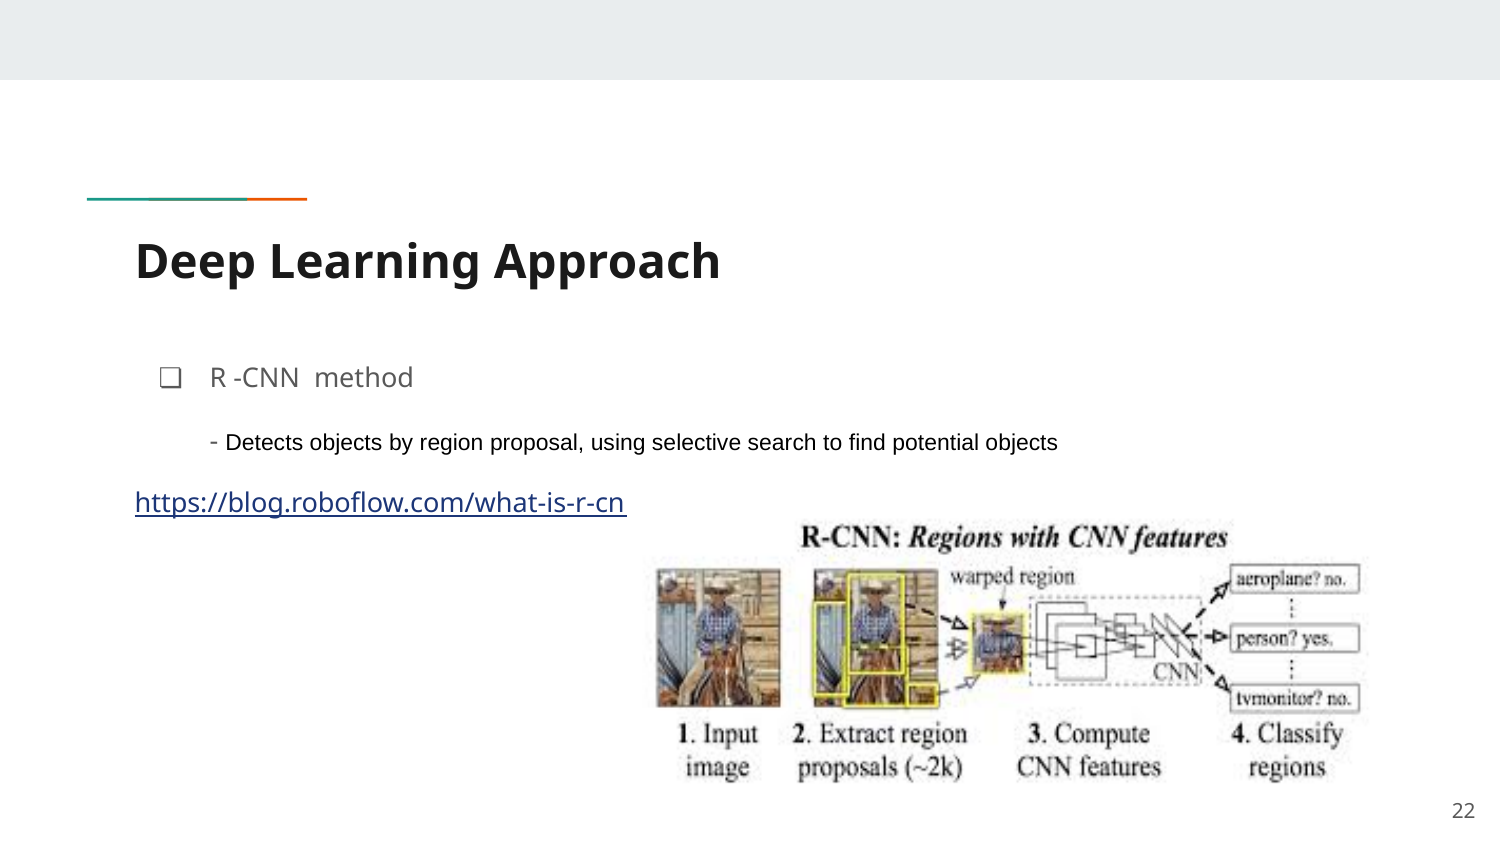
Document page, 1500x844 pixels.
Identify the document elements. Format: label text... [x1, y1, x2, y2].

picture [626, 481, 1405, 802]
slide_number ‹#› [1400, 779, 1491, 844]
title Deep Learning Approach [119, 216, 1381, 305]
list R -CNN method - Detects objects by region proposal, using selective search to find potential objects https://blog.roboflow.com/what-is-r-cnn/ [119, 341, 1381, 802]
